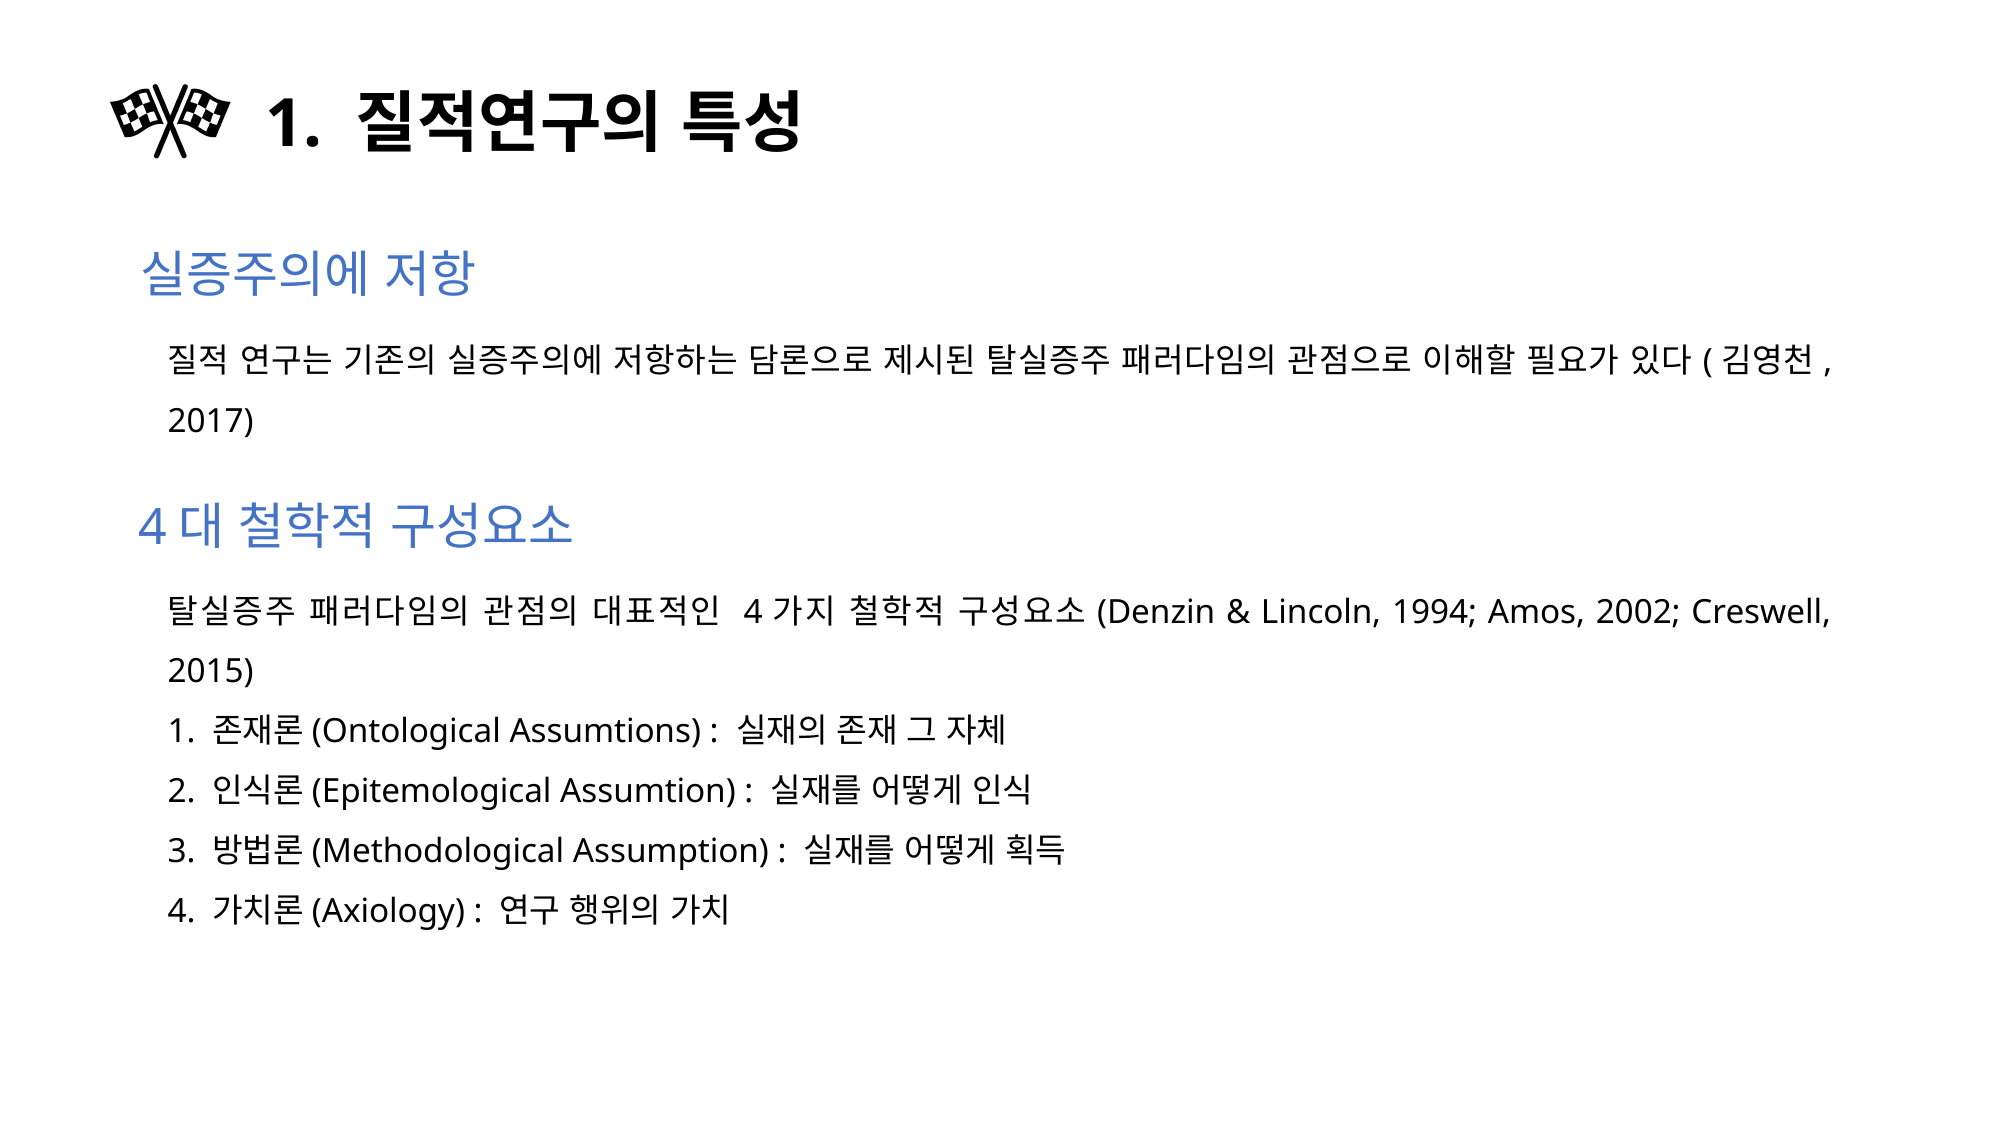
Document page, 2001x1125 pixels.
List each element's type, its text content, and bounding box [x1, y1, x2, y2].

text_box 1. 질적연구의 특성 [250, 72, 821, 168]
picture [107, 58, 233, 184]
text_box 4대 철학적 구성요소 [123, 486, 590, 562]
text_box 탈실증주 패러다임의 관점의 대표적인 4가지 철학적 구성요소(Denzin & Lincoln, 1994; Amos, 2002; Creswell, 2015) 1. 존재론(Ontological Assumtions) : 실재의 존재 그 자체 2. 인식론(Epitemological Assumtion) : 실재를 어떻게 인식 3. 방법론(Methodological Assumption) : 실재를 어떻게 획득 4. 가치론(Axiology) : 연구 행위의 가치 [152, 562, 1847, 937]
text_box 실증주의에 저항 [125, 234, 492, 310]
text_box 질적 연구는 기존의 실증주의에 저항하는 담론으로 제시된 탈실증주 패러다임의 관점으로 이해할 필요가 있다(김영천, 2017) [152, 312, 1847, 447]
